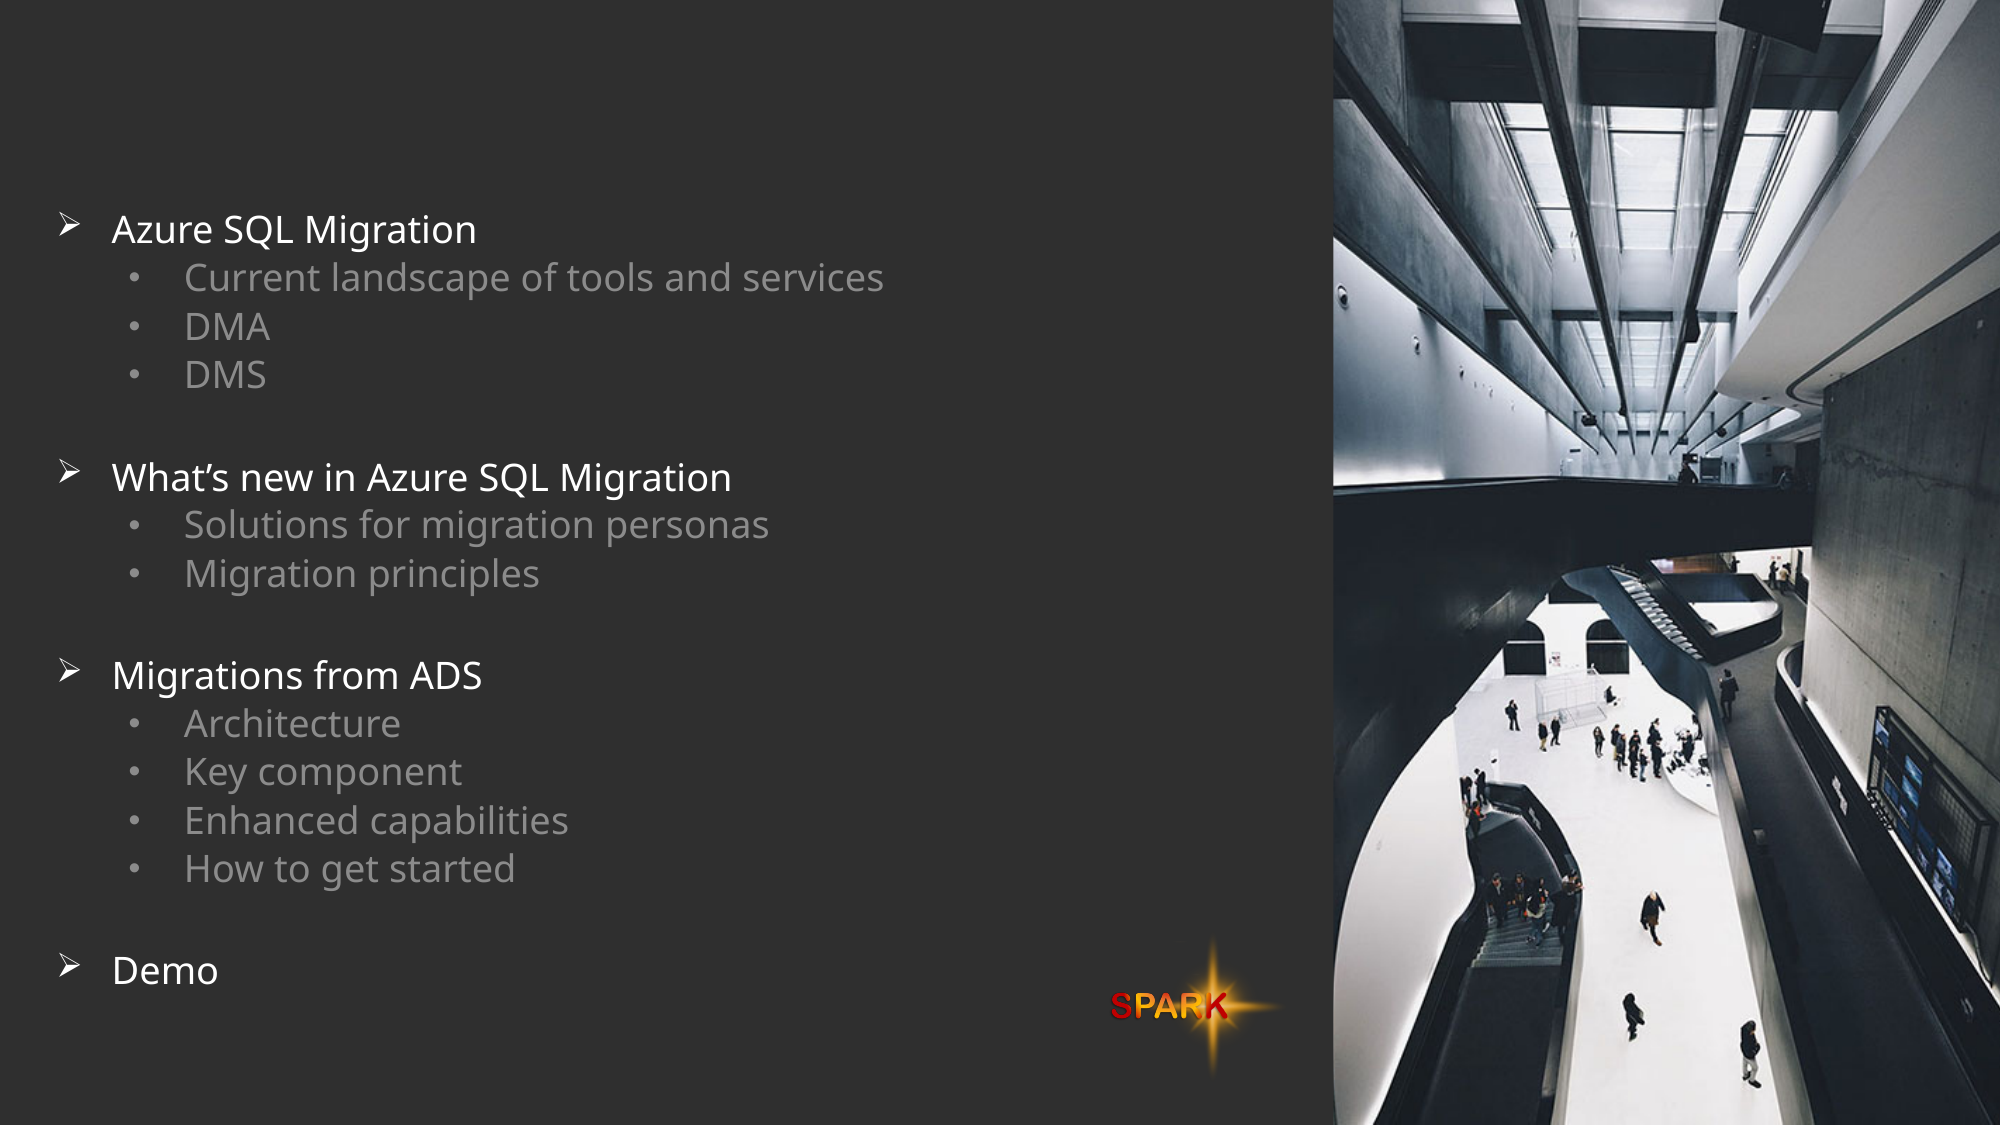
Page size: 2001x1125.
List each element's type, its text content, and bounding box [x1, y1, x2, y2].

picture [1333, 0, 2000, 1125]
text_box Azure SQL Migration Current landscape of tools and services DMA DMS What’s new in Azure SQL Migration Solutions for migration personas Migration principles Migrations from ADS Architecture Key component Enhanced capabilities How to get started Demo [56, 182, 990, 1080]
picture [1053, 923, 1286, 1087]
